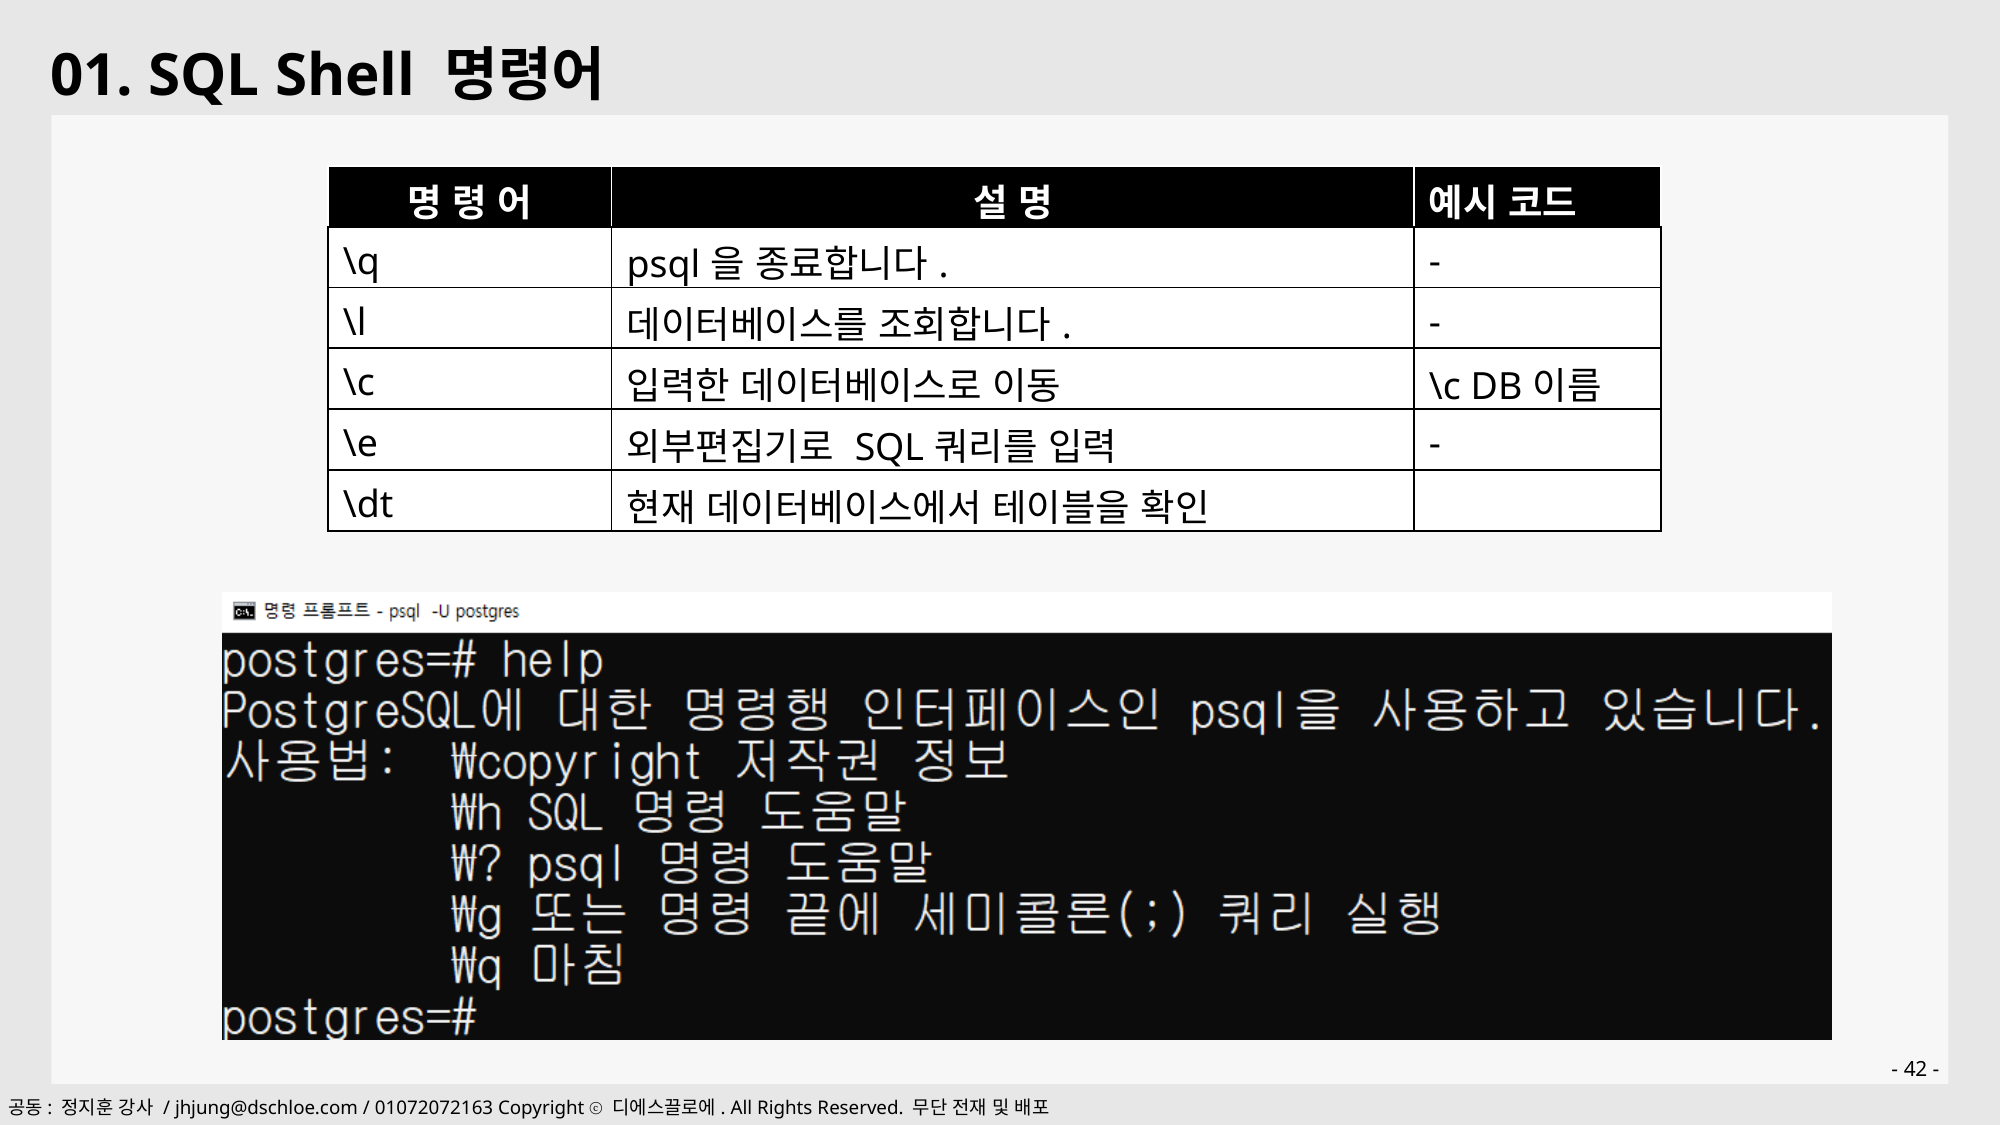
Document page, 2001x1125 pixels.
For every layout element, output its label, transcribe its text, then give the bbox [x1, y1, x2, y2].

table_cell \e [329, 410, 611, 469]
table_cell \dt [329, 471, 611, 530]
table_cell 데이터베이스를 조회합니다. [612, 288, 1413, 347]
table_cell \l [329, 288, 611, 347]
table_cell 입력한 데이터베이스로 이동 [612, 349, 1413, 408]
table_cell 현재 데이터베이스에서 테이블을 확인 [612, 471, 1413, 530]
table_header 예시 코드 [1415, 167, 1660, 226]
table_cell \c [329, 349, 611, 408]
table_cell psql을 종료합니다. [612, 228, 1413, 287]
table_cell - [1415, 410, 1660, 469]
table_cell - [1415, 288, 1660, 347]
text_box 01. SQL Shell 명령어 [35, 30, 620, 115]
table_cell \c DB이름 [1415, 349, 1660, 408]
slide_number - 42 - [1504, 1039, 1955, 1100]
table_header 설 명 [612, 167, 1413, 226]
table_cell \q [329, 228, 611, 287]
table_cell [1415, 471, 1660, 530]
table_header 명 령 어 [329, 167, 611, 226]
table_cell 외부편집기로 SQL쿼리를 입력 [612, 410, 1413, 469]
picture [222, 592, 1832, 1040]
table_cell - [1415, 228, 1660, 287]
